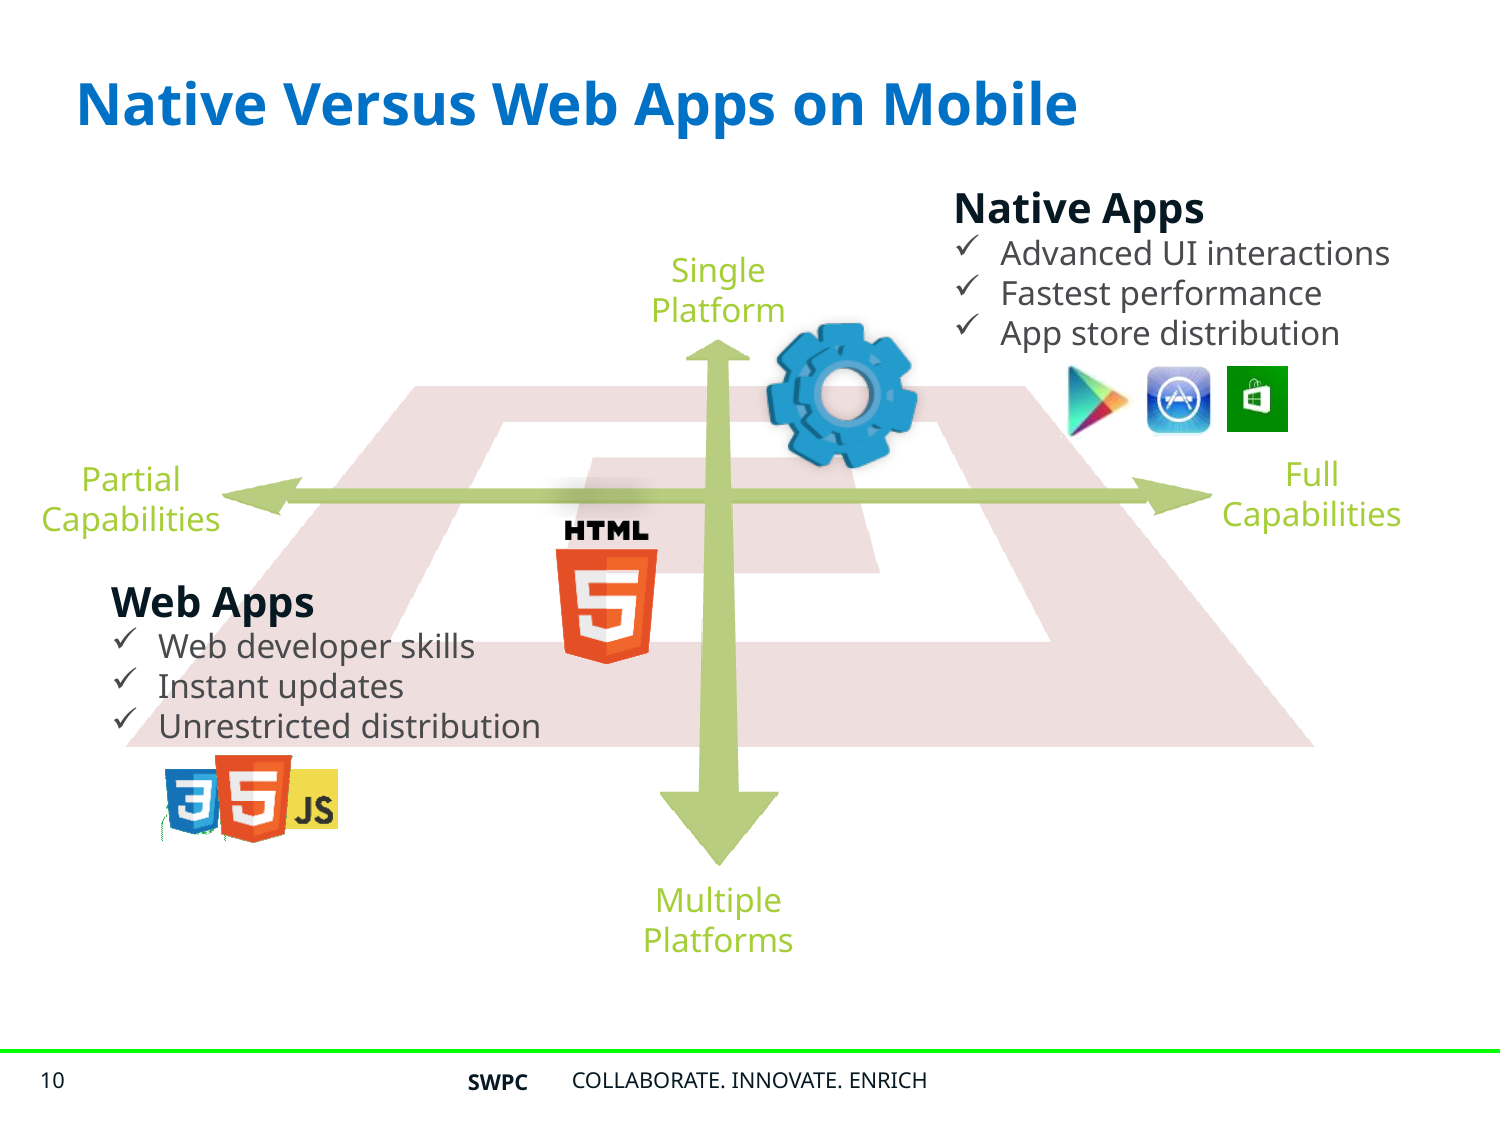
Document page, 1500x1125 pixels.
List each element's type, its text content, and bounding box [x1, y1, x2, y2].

text_box Multiple Platforms [567, 872, 870, 967]
picture [116, 318, 1317, 871]
text_box Full Capabilities [1317, 446, 1442, 541]
slide_number SWPC [205, 1051, 496, 1112]
text_box Partial Capabilities [14, 451, 116, 546]
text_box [160, 749, 338, 852]
footer COLLABORATE. INNOVATE. ENRICH [496, 1051, 1004, 1112]
text_box Single Platform [591, 241, 846, 336]
slide_number 10 [3, 1063, 80, 1100]
text_box Web Apps Web developer skills Instant updates Unrestricted distribution [96, 568, 219, 753]
text_box Native Apps Advanced UI interactions Fastest performance App store distribution [938, 174, 1452, 360]
title Native Versus Web Apps on Mobile [75, 15, 1425, 189]
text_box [1039, 359, 1289, 443]
